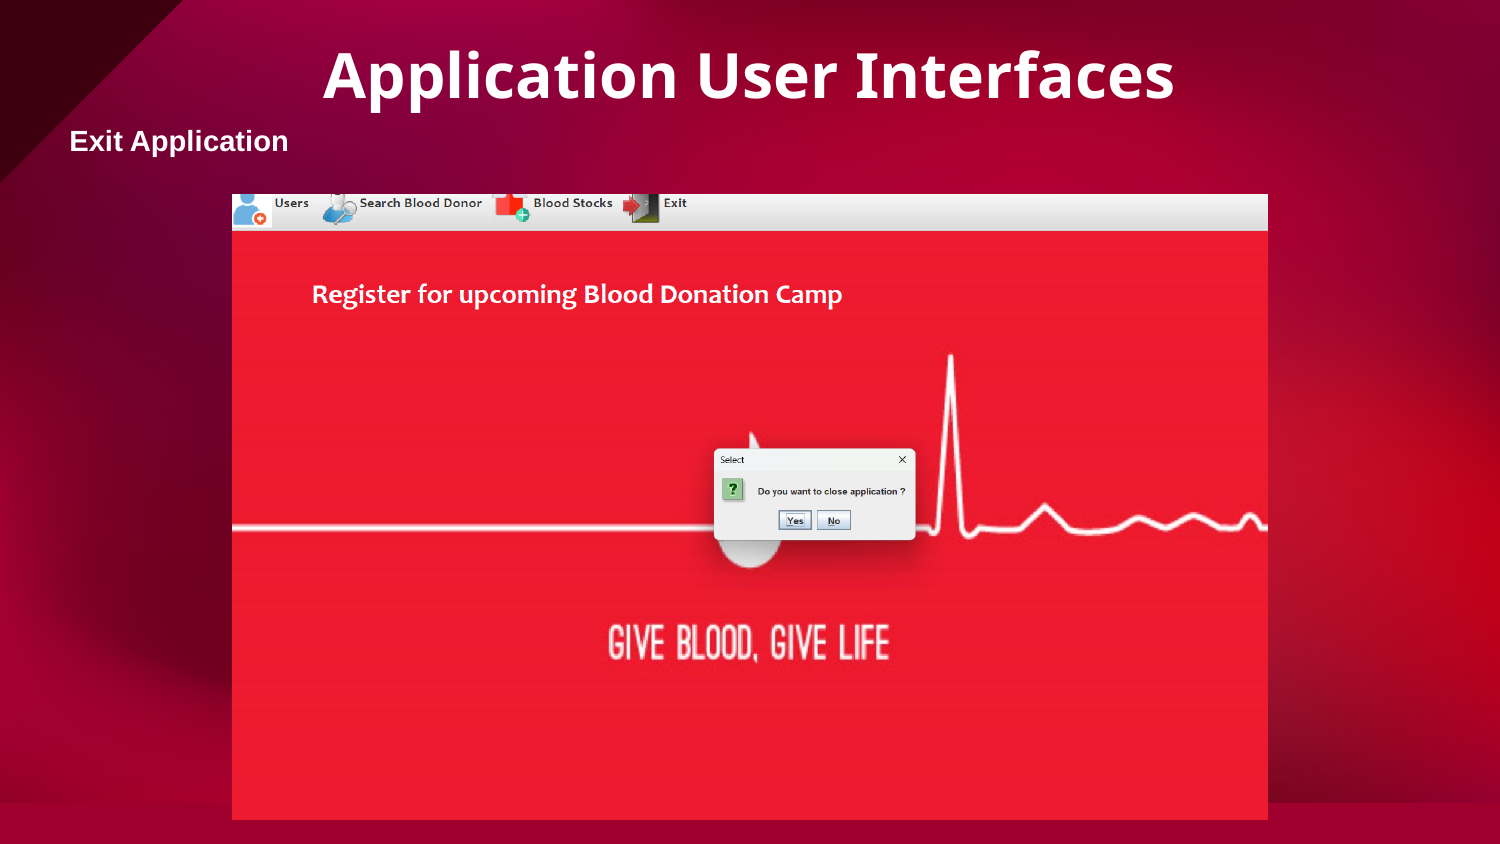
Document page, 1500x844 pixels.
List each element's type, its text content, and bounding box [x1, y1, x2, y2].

title Application User Interfaces [118, 21, 1382, 116]
picture [232, 193, 1268, 821]
text_box Exit Application [54, 115, 305, 166]
